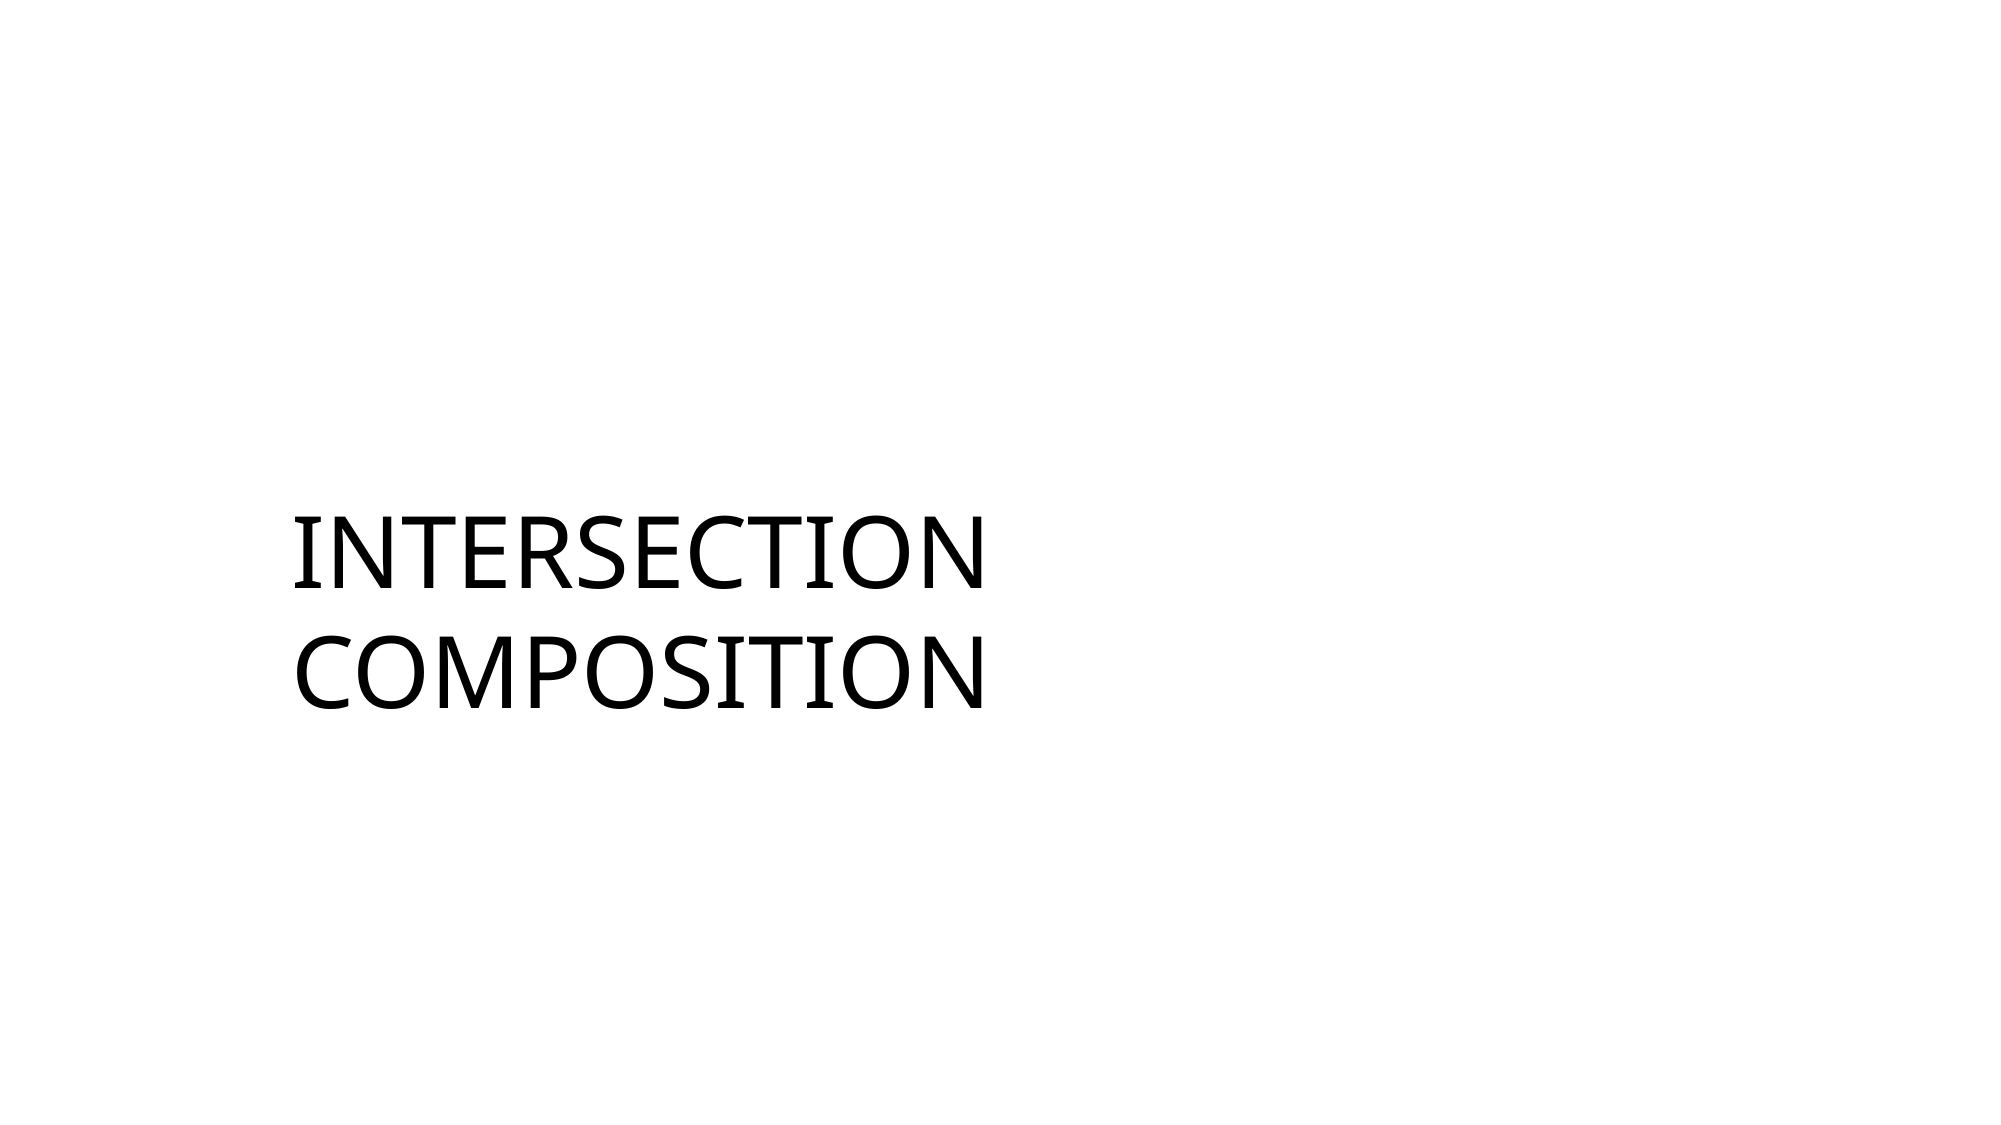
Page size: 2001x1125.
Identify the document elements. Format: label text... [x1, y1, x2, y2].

text_box INTERSECTION COMPOSITION [276, 481, 1724, 736]
